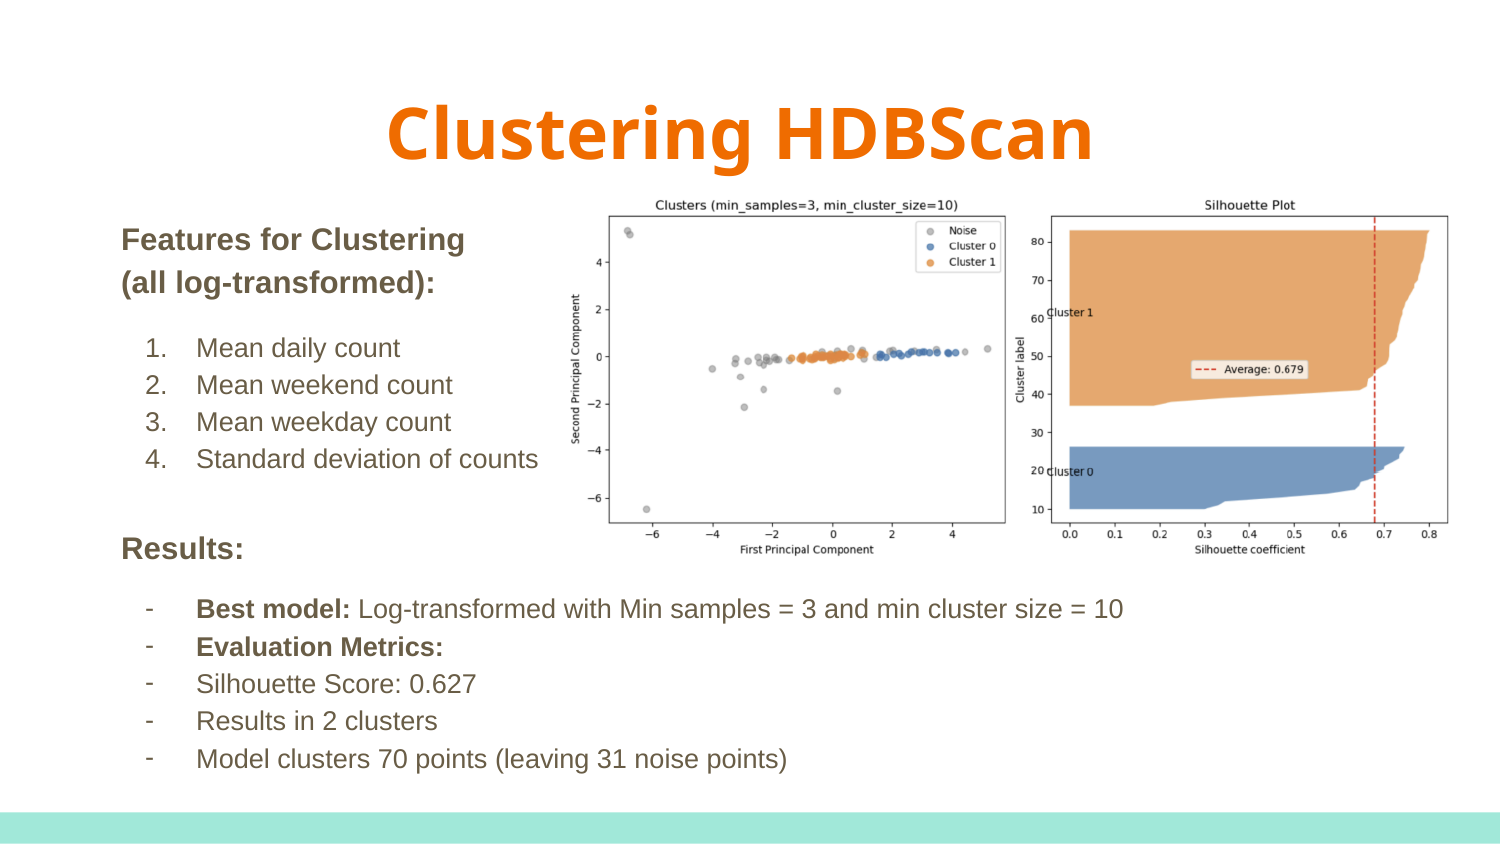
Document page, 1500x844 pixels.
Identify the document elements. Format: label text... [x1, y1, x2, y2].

picture [560, 198, 1449, 559]
title Clustering HDBScan [51, 72, 1449, 189]
text_box Features for Clustering (all log-transformed): Mean daily count Mean weekend count Mean weekday count Standard deviation of counts Results: Best model: Log-transformed with Min samples = 3 and min cluster size = 10 Evaluation Metrics: Silhouette Score: 0.627 Results in 2 clusters Model clusters 70 points (leaving 31 noise points) [106, 198, 1396, 812]
text_box [0, 812, 1500, 844]
